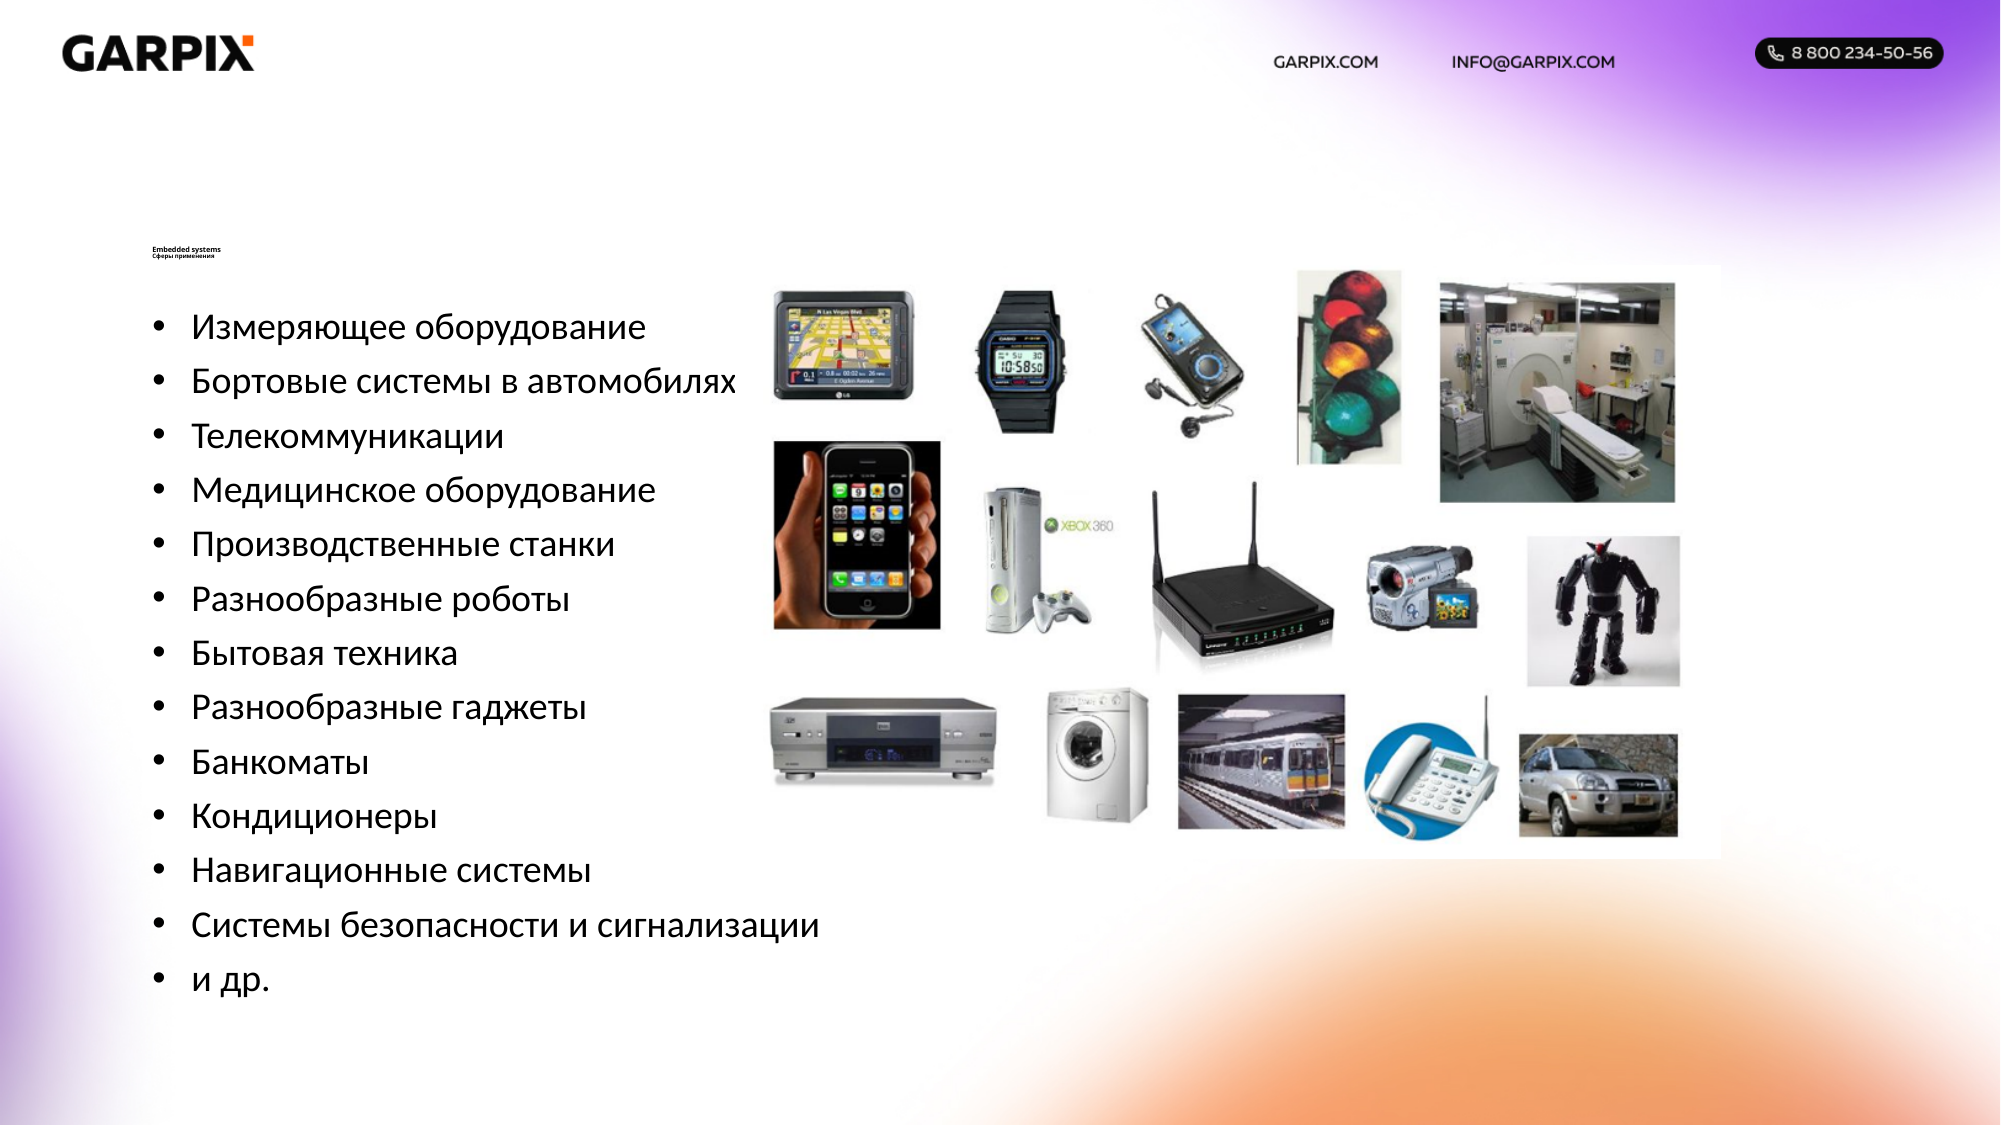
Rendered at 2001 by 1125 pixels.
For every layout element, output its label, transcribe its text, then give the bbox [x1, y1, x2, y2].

picture [0, 0, 2001, 1125]
list Измеряющее оборудование Бортовые системы в автомобилях Телекоммуникации Медицинское оборудование Производственные станки Разнообразные роботы Бытовая техника Разнообразные гаджеты Банкоматы Кондиционеры Навигационные системы Системы безопасности и сигнализации и др. [137, 299, 1863, 1014]
title Embedded systems Сферы применения [137, 237, 1863, 278]
